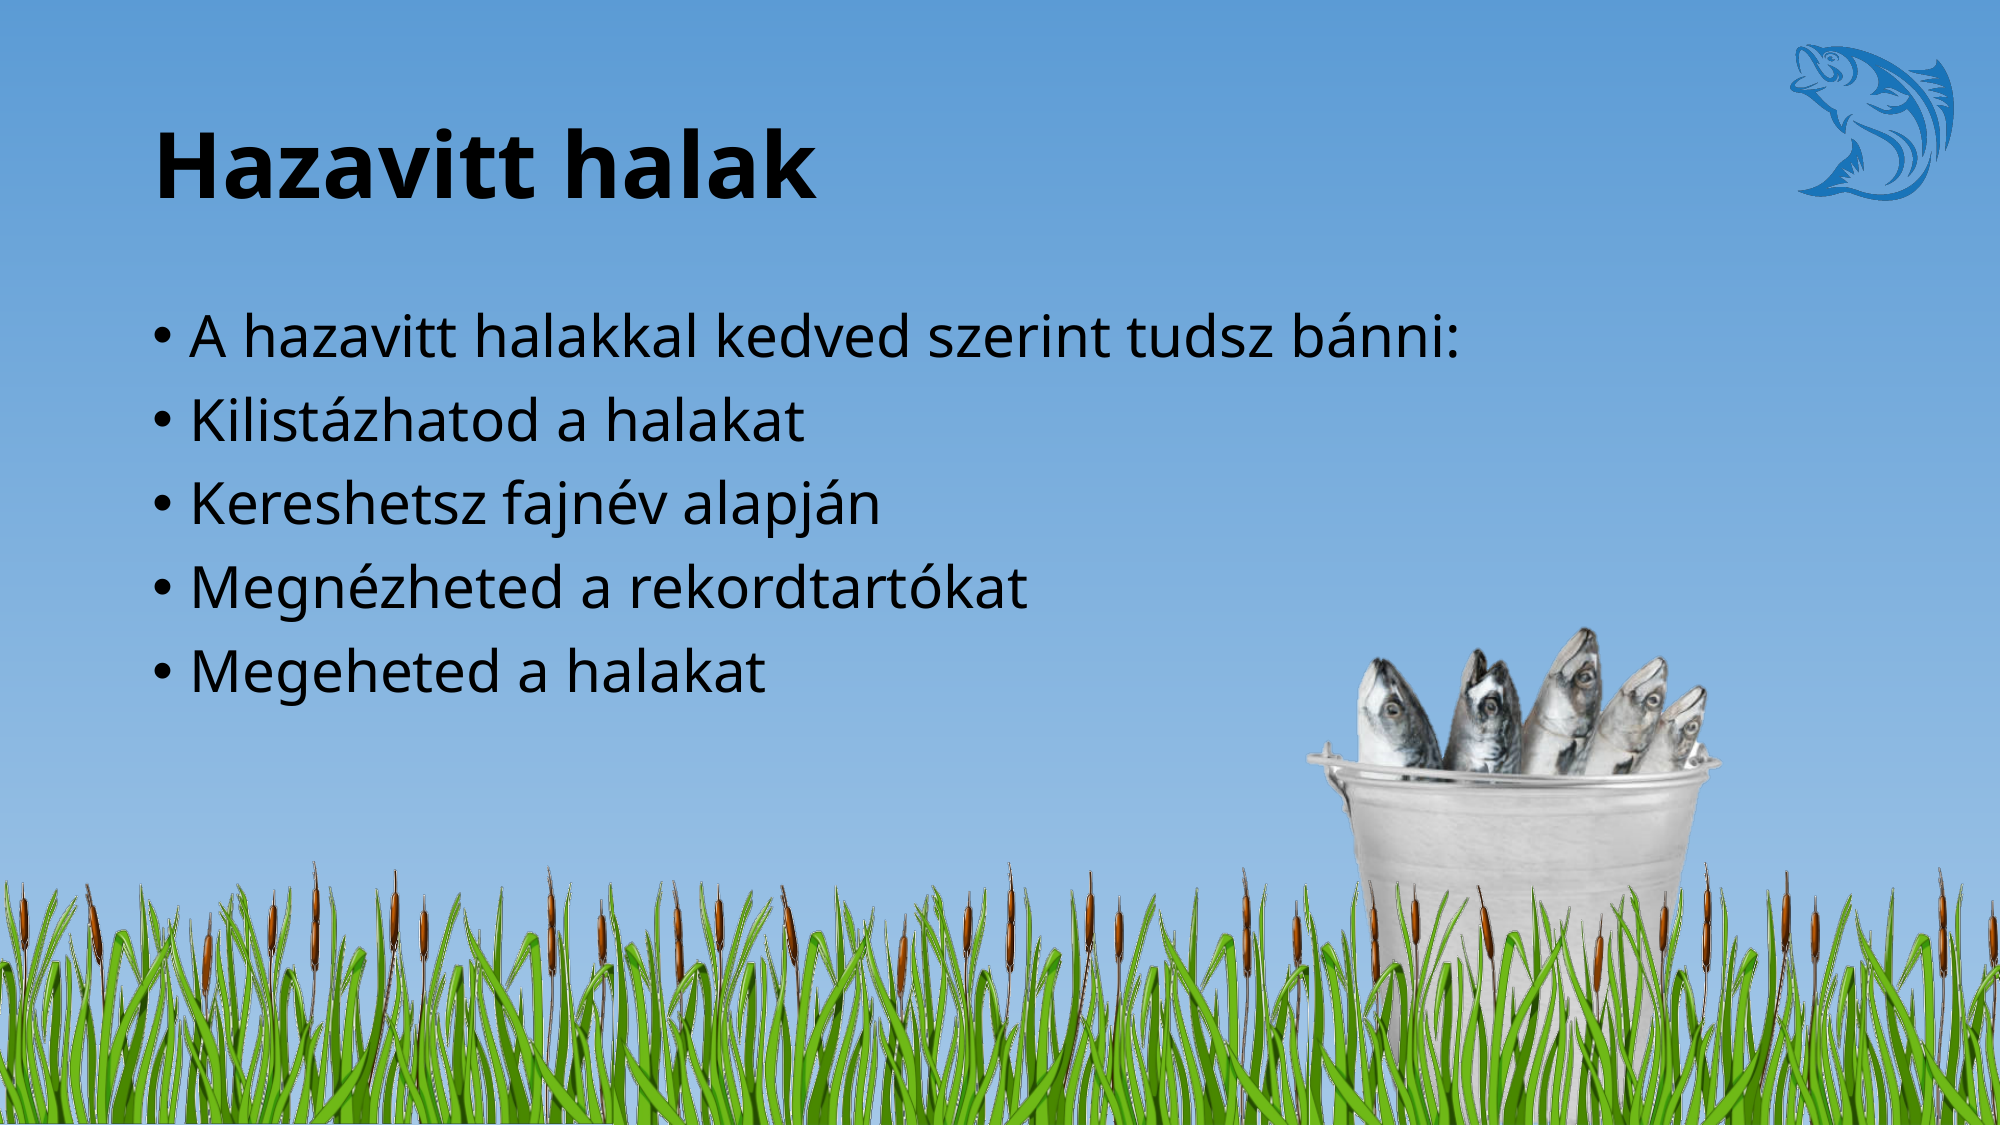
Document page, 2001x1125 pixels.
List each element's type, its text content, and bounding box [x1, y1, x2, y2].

picture [0, 494, 2000, 1125]
title Hazavitt halak [137, 59, 1863, 278]
list A hazavitt halakkal kedved szerint tudsz bánni: Kilistázhatod a halakat Kereshetsz fajnév alapján Megnézheted a rekordtartókat Megeheted a halakat [137, 299, 1863, 859]
picture [1772, 23, 1972, 222]
